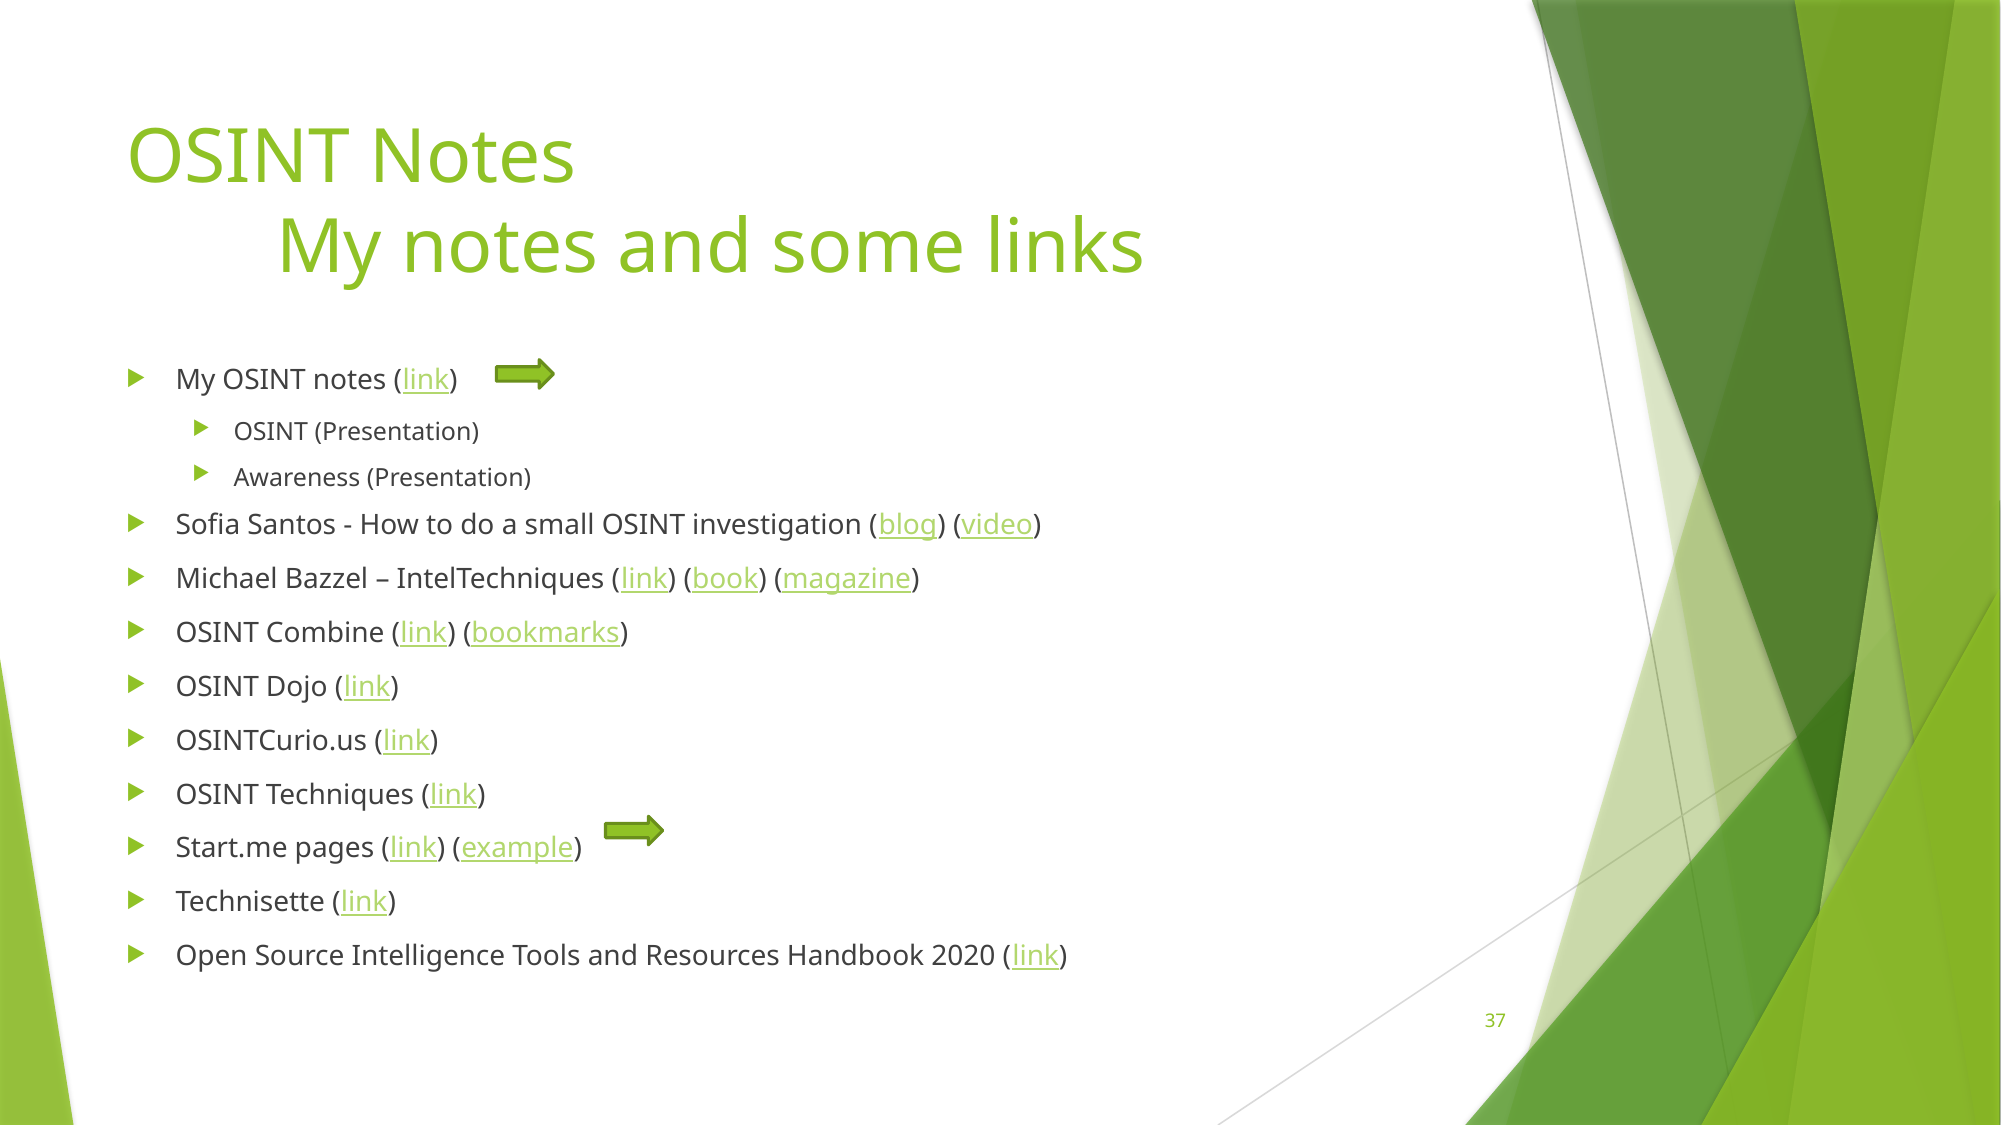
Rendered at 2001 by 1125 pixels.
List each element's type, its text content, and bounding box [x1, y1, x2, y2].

text_box [494, 358, 555, 390]
slide_number 37 [1409, 991, 1522, 1051]
title OSINT Notes My notes and some links [111, 99, 1522, 317]
text_box [603, 814, 664, 847]
list My OSINT notes (link) OSINT (Presentation) Awareness (Presentation) Sofia Santos - How to do a small OSINT investigation (blog) (video) Michael Bazzel – IntelTechniques (link) (book) (magazine) OSINT Combine (link) (bookmarks) OSINT Dojo (link) OSINTCurio.us (link) OSINT Techniques (link) Start.me pages (link) (example) Technisette (link) Open Source Intelligence Tools and Resources Handbook 2020 (link) [111, 354, 1522, 992]
